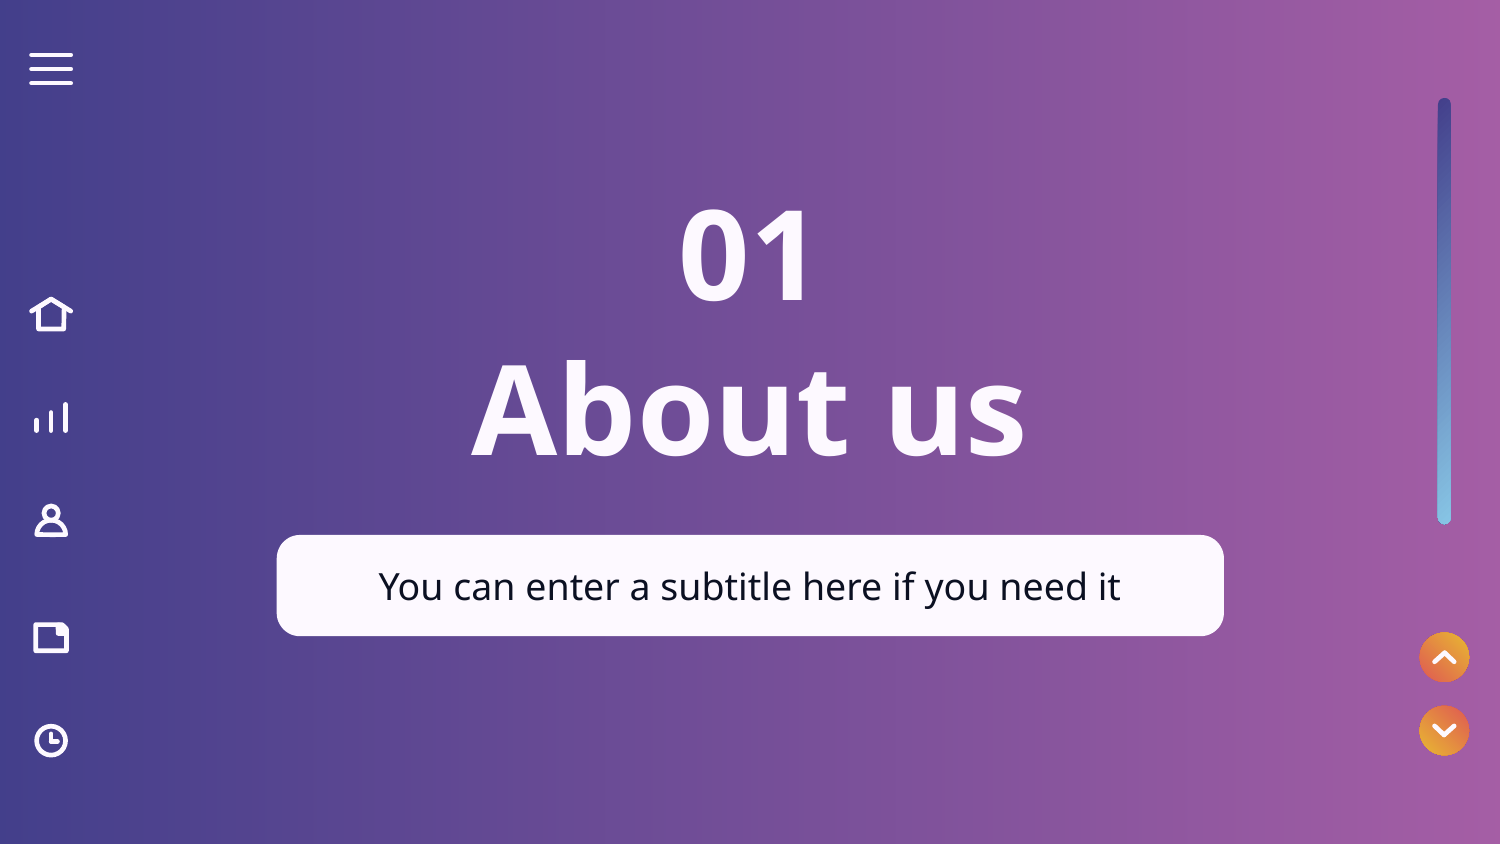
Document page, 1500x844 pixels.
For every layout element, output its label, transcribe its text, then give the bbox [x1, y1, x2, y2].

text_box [36, 404, 66, 431]
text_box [1434, 652, 1455, 663]
text_box [276, 534, 1224, 637]
text_box [21, 388, 86, 452]
text_box [1419, 632, 1470, 683]
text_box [31, 54, 71, 84]
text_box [1434, 725, 1455, 736]
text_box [36, 505, 66, 550]
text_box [35, 624, 67, 651]
text_box [21, 285, 86, 350]
text_box [1419, 705, 1470, 756]
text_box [36, 725, 66, 756]
text_box [21, 608, 86, 673]
subtitle You can enter a subtitle here if you need it [300, 535, 1200, 637]
title About us [400, 336, 1100, 475]
title 01 [619, 185, 881, 316]
text_box [21, 707, 86, 772]
text_box [18, 491, 83, 556]
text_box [31, 298, 71, 330]
